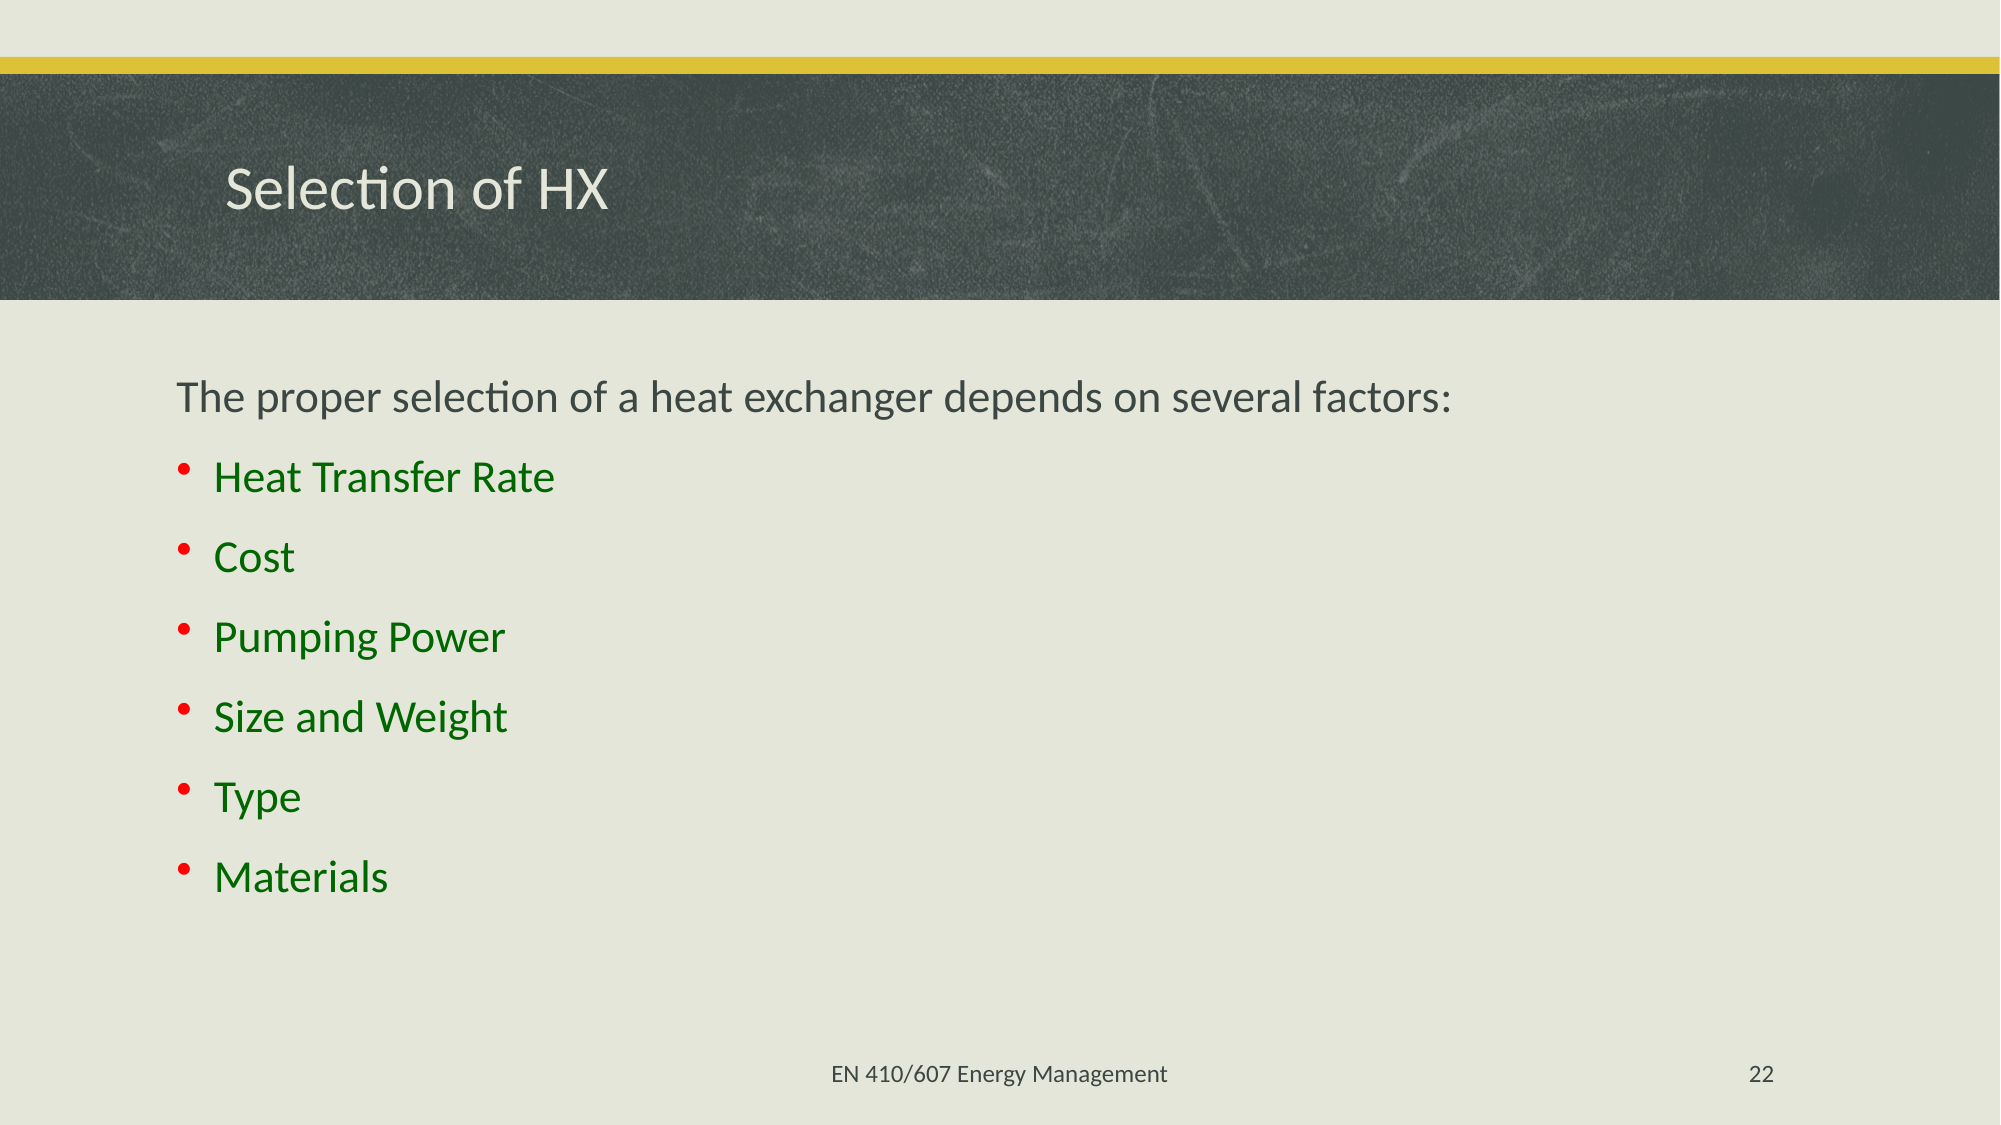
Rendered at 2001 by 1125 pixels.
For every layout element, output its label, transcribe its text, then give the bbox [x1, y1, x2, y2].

list The proper selection of a heat exchanger depends on several factors: Heat Transfer Rate Cost Pumping Power Size and Weight Type Materials [161, 359, 1790, 1014]
slide_number 22 [1466, 1042, 1790, 1103]
picture [0, 74, 2000, 300]
title Selection of HX [210, 76, 1790, 300]
footer EN 410/607 Energy Management [533, 1042, 1466, 1103]
